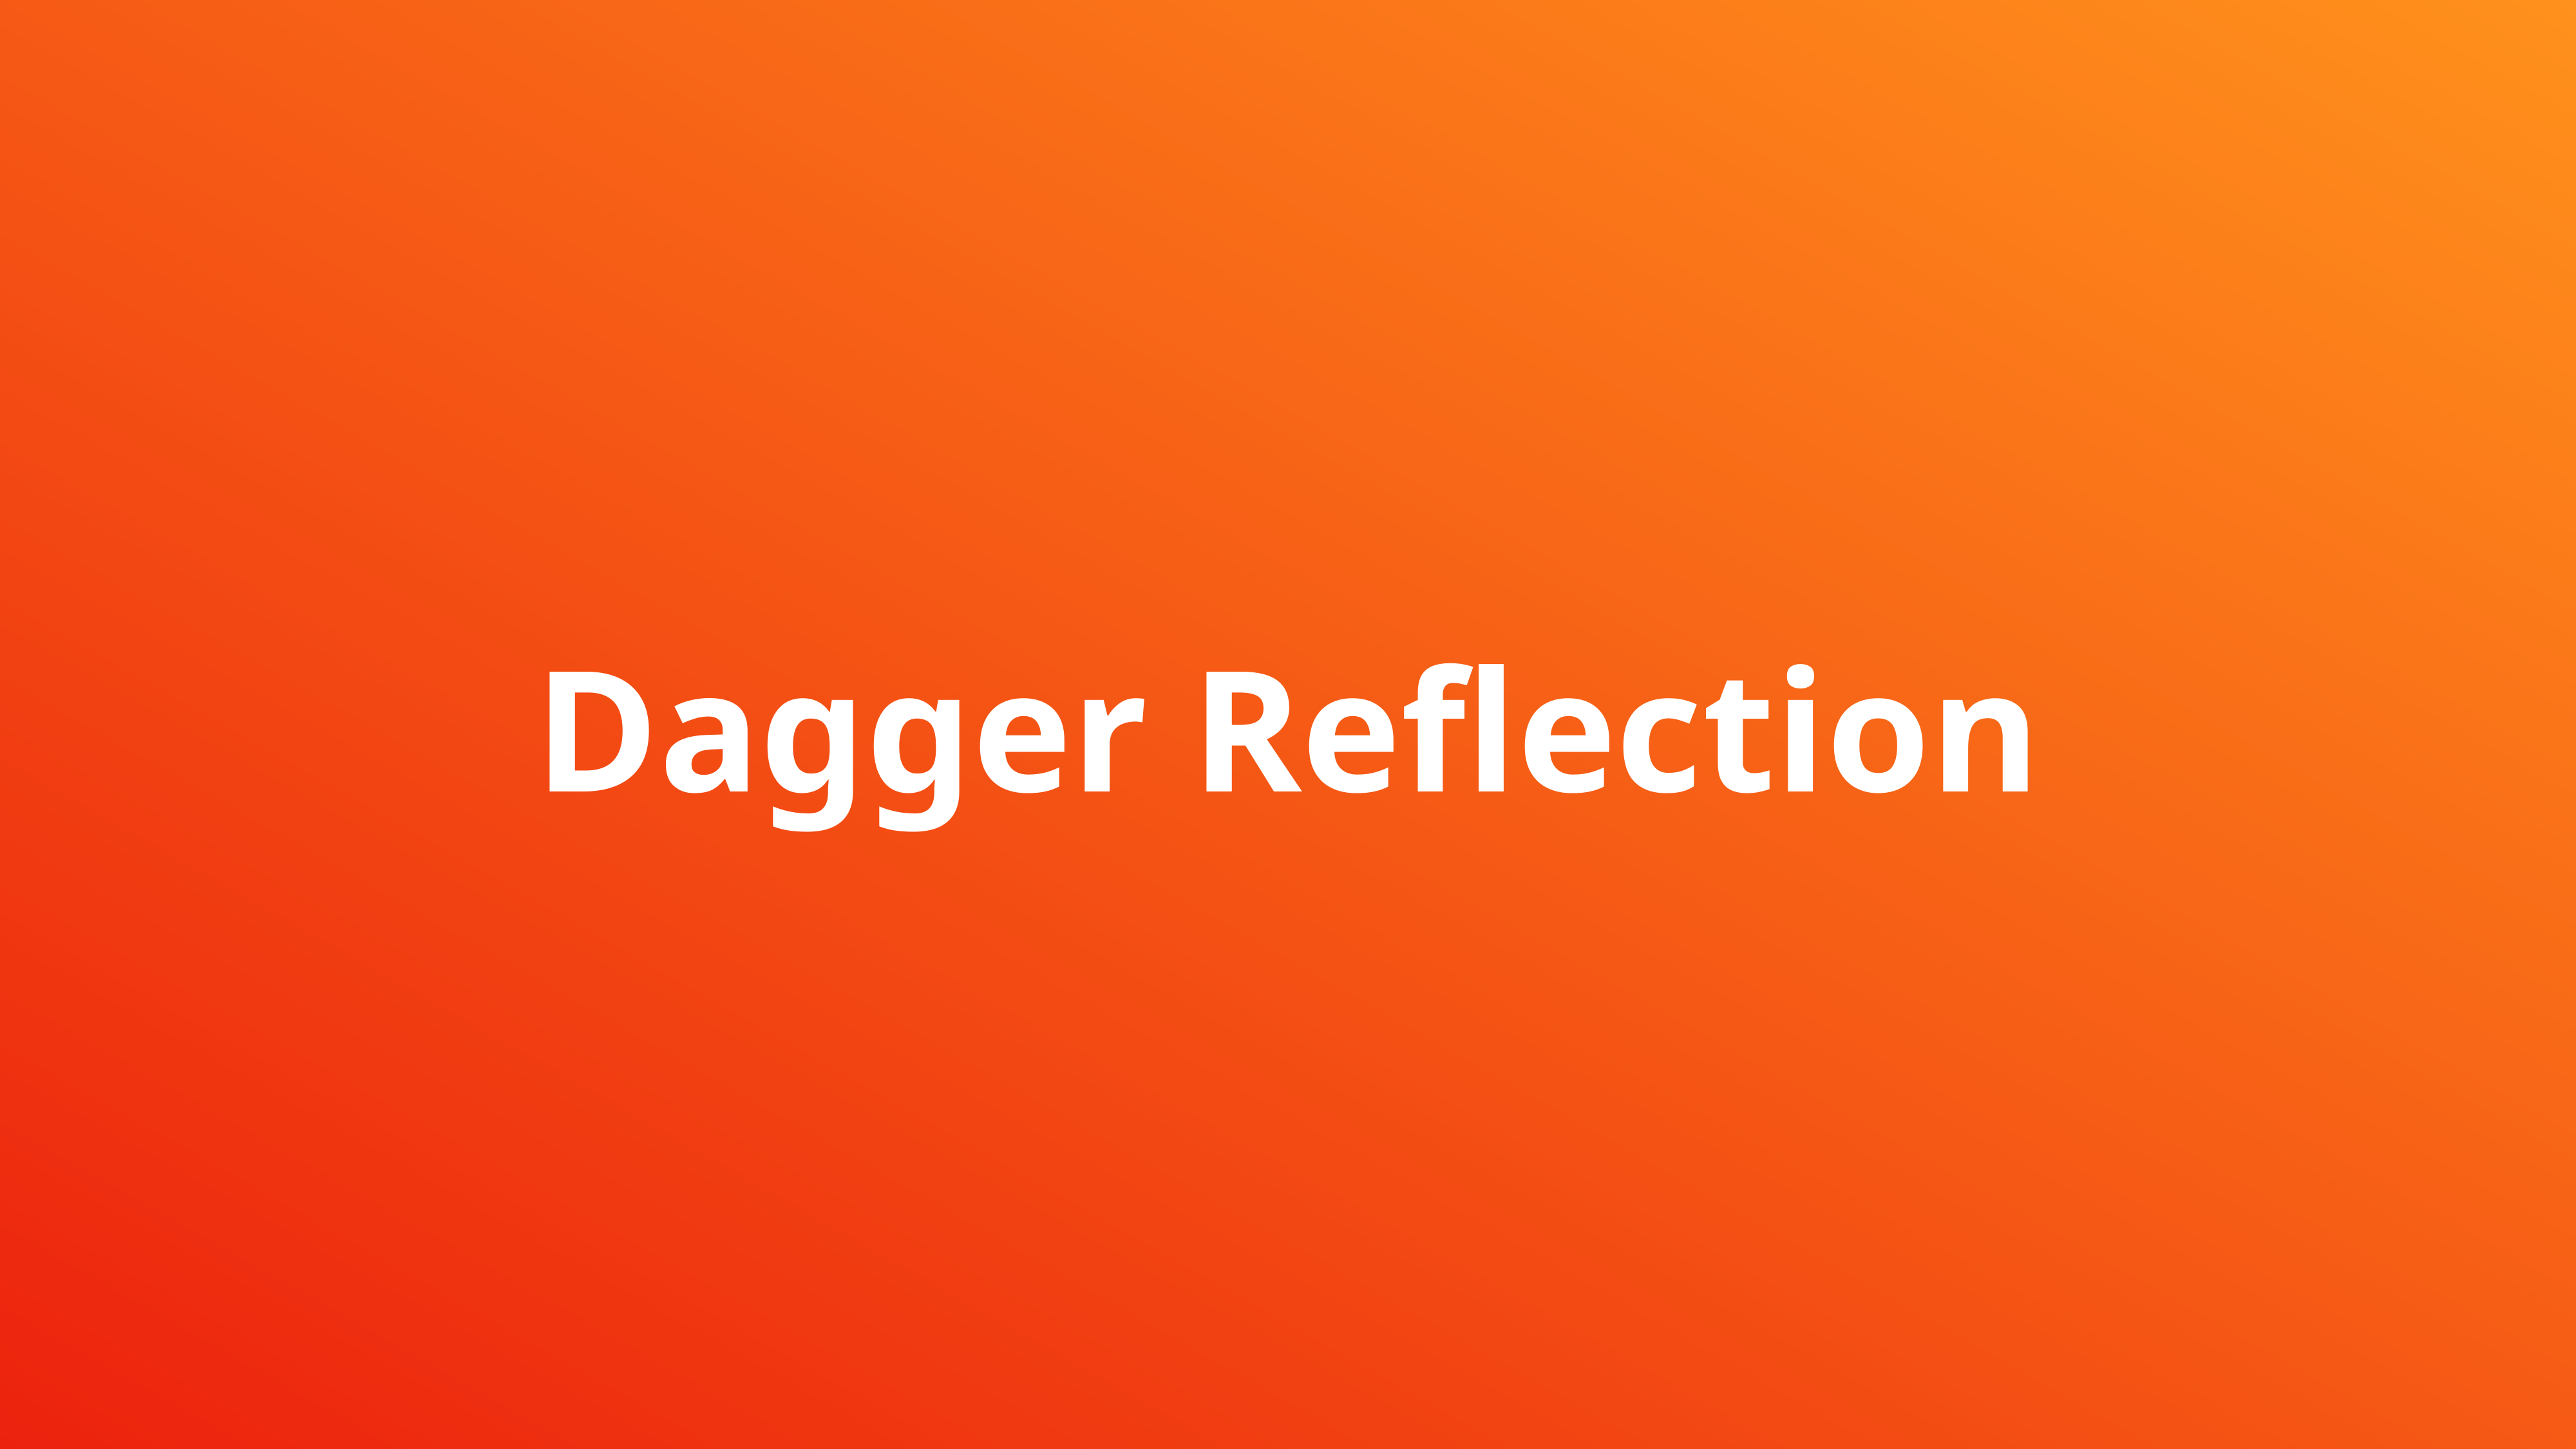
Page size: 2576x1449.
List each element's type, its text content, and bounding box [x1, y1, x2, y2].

list Dagger Reflection [193, 131, 2383, 1318]
picture [0, 0, 2576, 1449]
